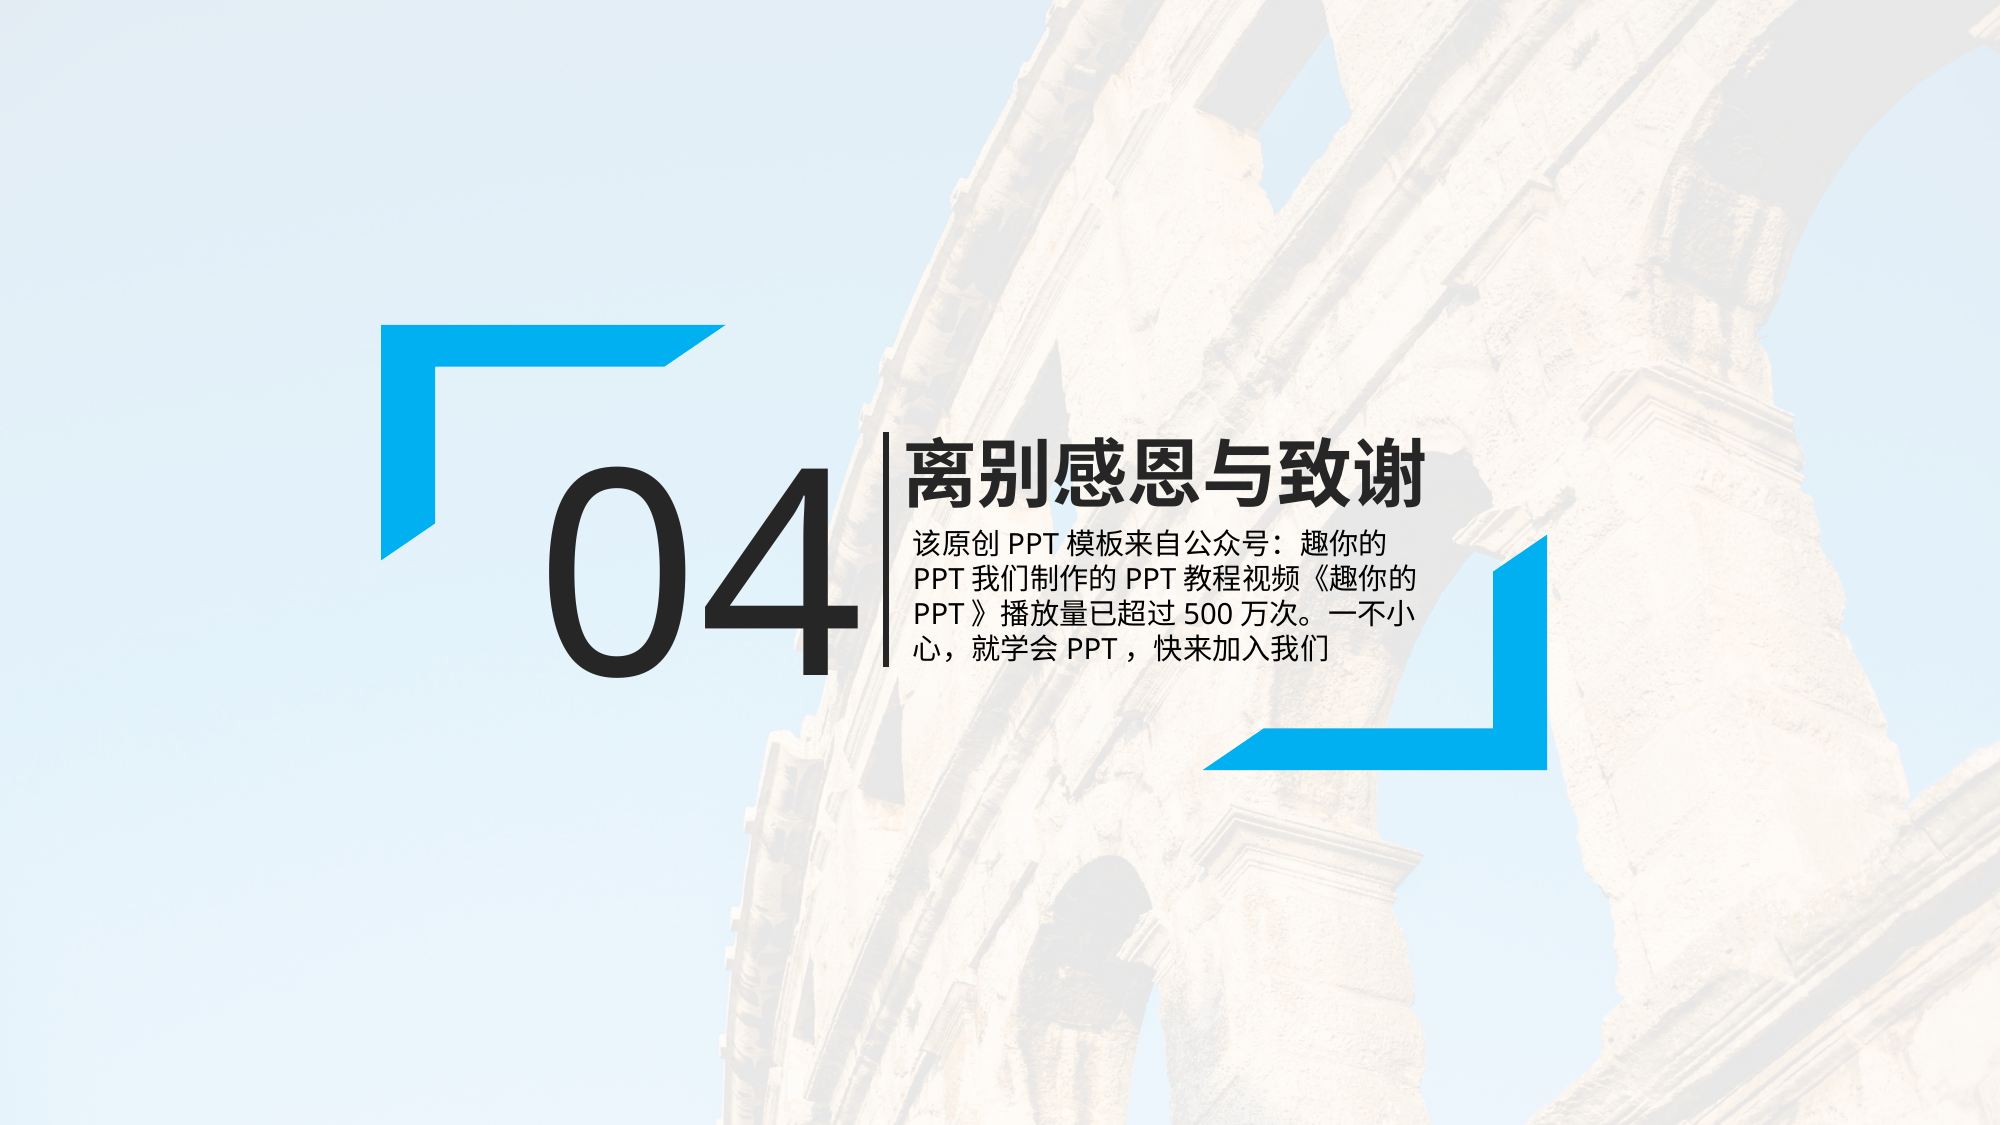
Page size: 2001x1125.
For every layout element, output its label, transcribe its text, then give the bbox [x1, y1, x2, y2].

text_box 离别感恩与致谢 [887, 419, 1453, 524]
text_box 04 [504, 380, 896, 741]
text_box 该原创PPT模板来自公众号：趣你的PPT我们制作的PPT教程视频《趣你的PPT》播放量已超过500万次。一不小心，就学会PPT，快来加入我们 [912, 525, 1428, 666]
text_box [380, 323, 729, 563]
text_box [1199, 532, 1549, 772]
